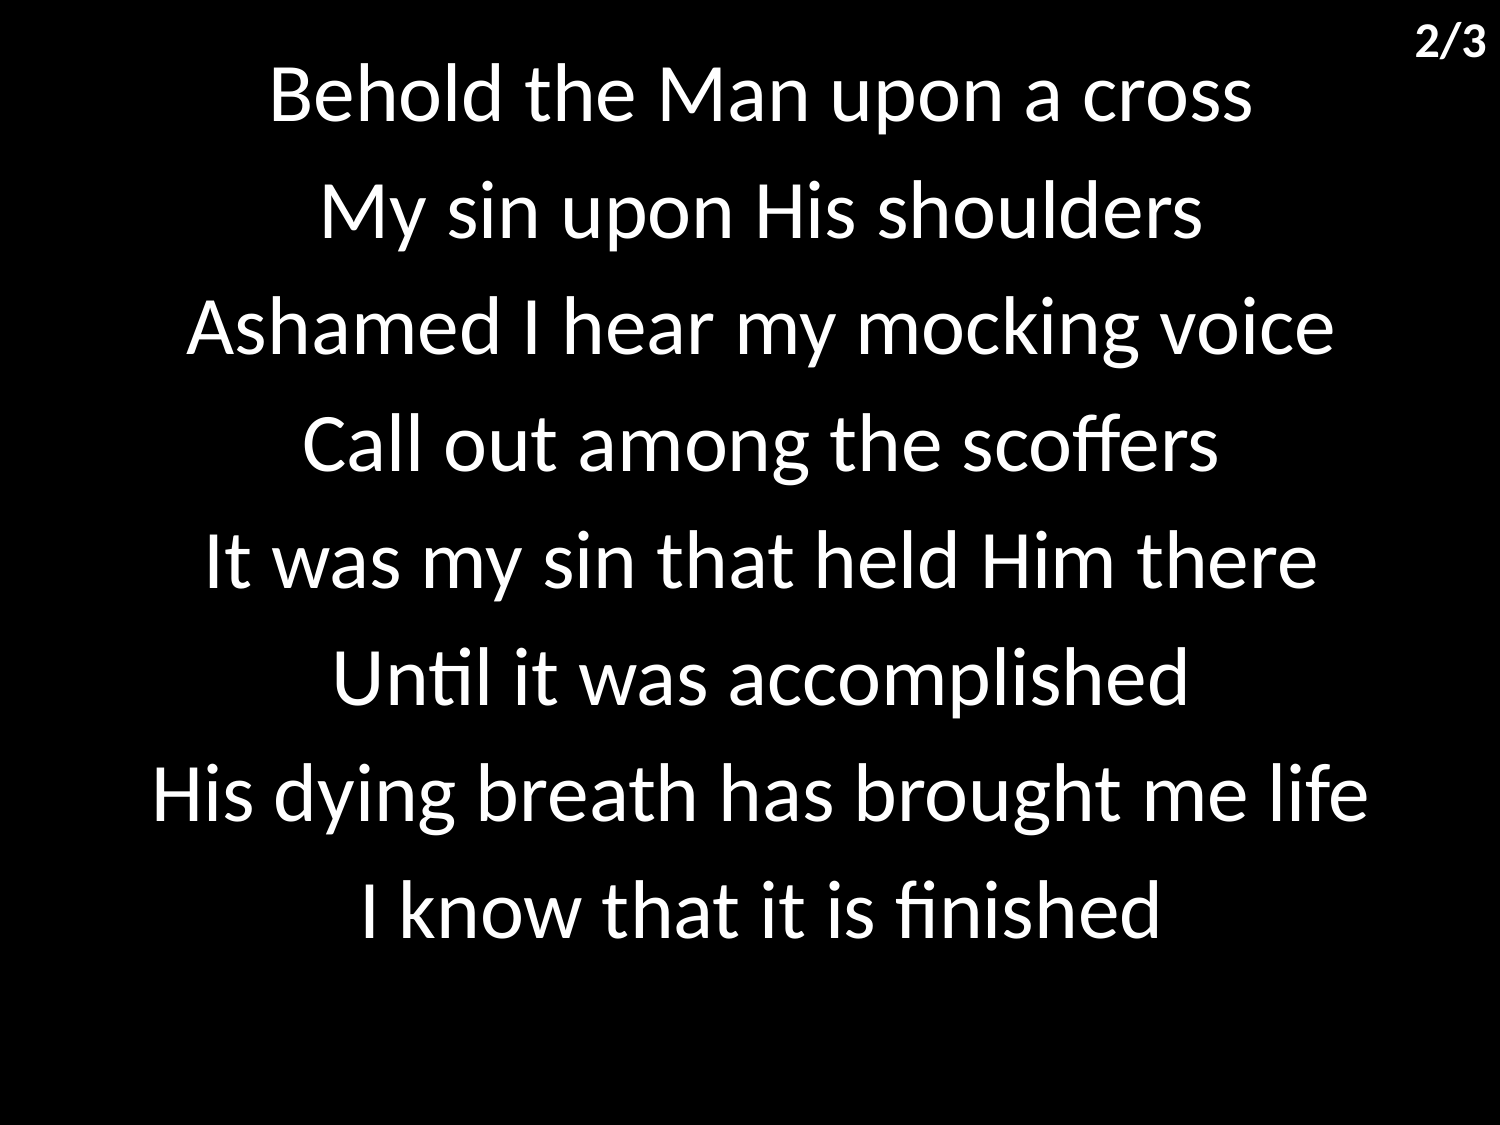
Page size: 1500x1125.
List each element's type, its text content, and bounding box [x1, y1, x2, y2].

text_box 2/3 [1399, 0, 1500, 75]
subtitle Behold the Man upon a cross My sin upon His shoulders Ashamed I hear my mocking voice Call out among the scoffers It was my sin that held Him there Until it was accomplished His dying breath has brought me life I know that it is finished [53, 30, 1471, 1094]
